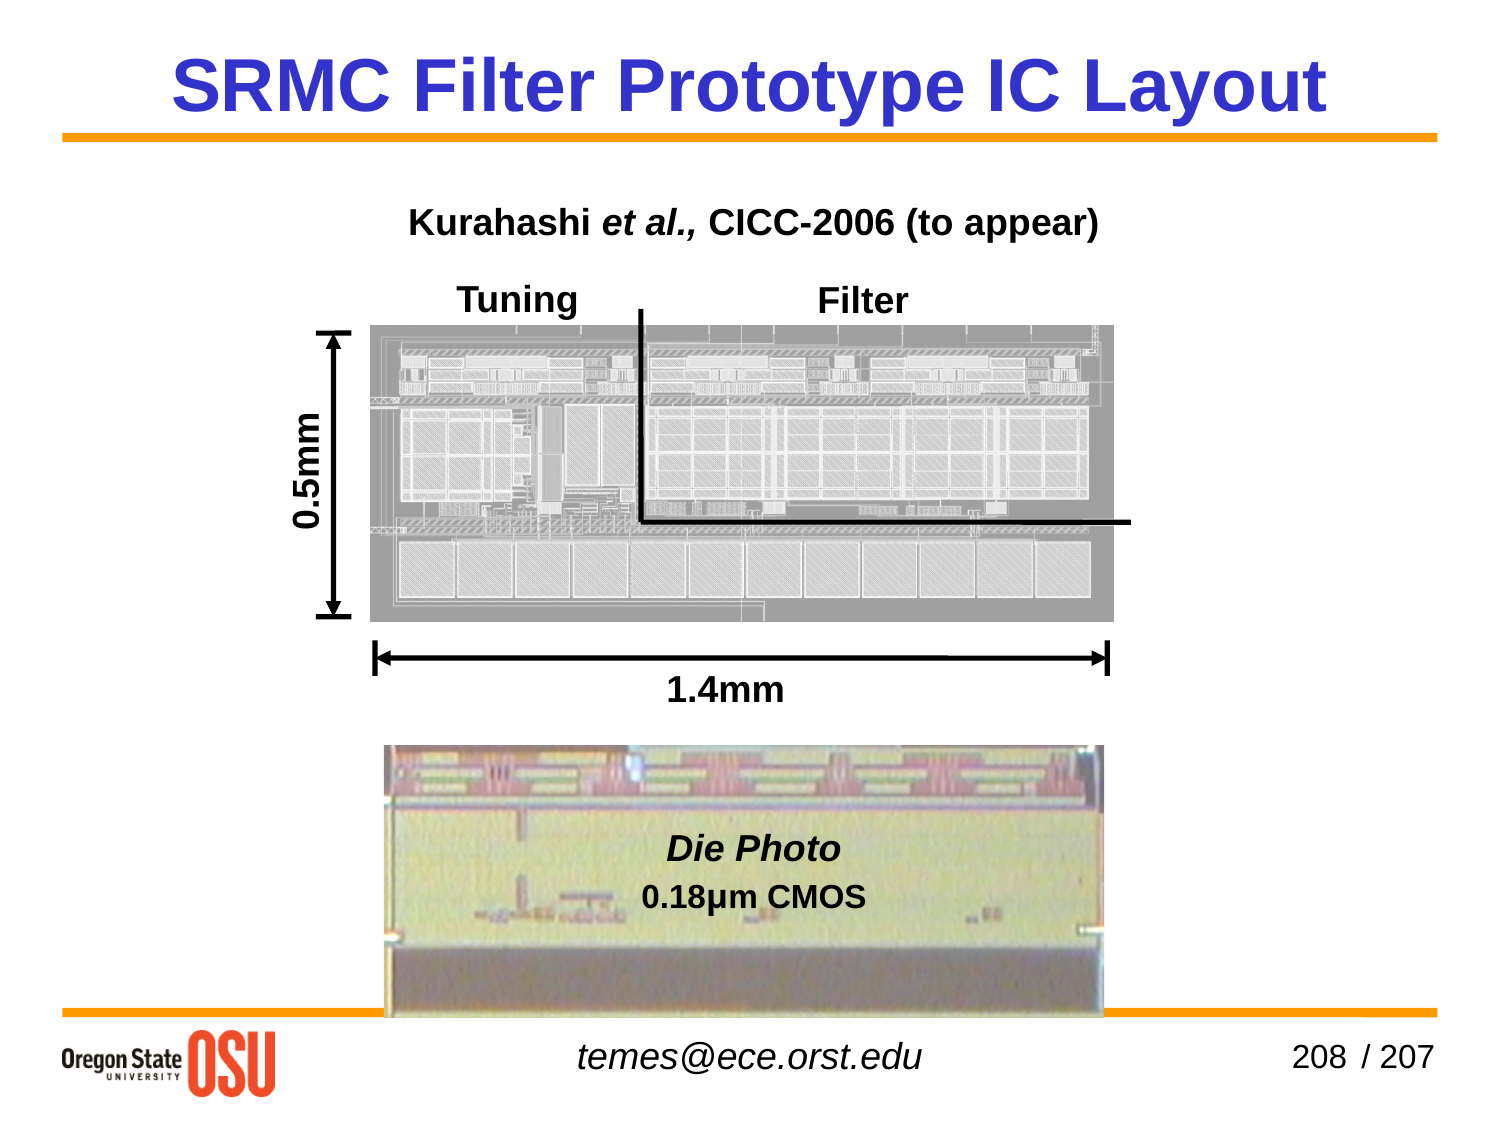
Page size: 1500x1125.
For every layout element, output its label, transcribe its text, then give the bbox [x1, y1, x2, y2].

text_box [259, 266, 1132, 718]
text_box Kurahashi et al., CICC-2006 (to appear) [393, 190, 1115, 251]
title SRMC Filter Prototype IC Layout [112, 24, 1388, 138]
picture [62, 1012, 275, 1113]
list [383, 744, 1105, 1018]
slide_number 208 [1153, 1025, 1363, 1085]
